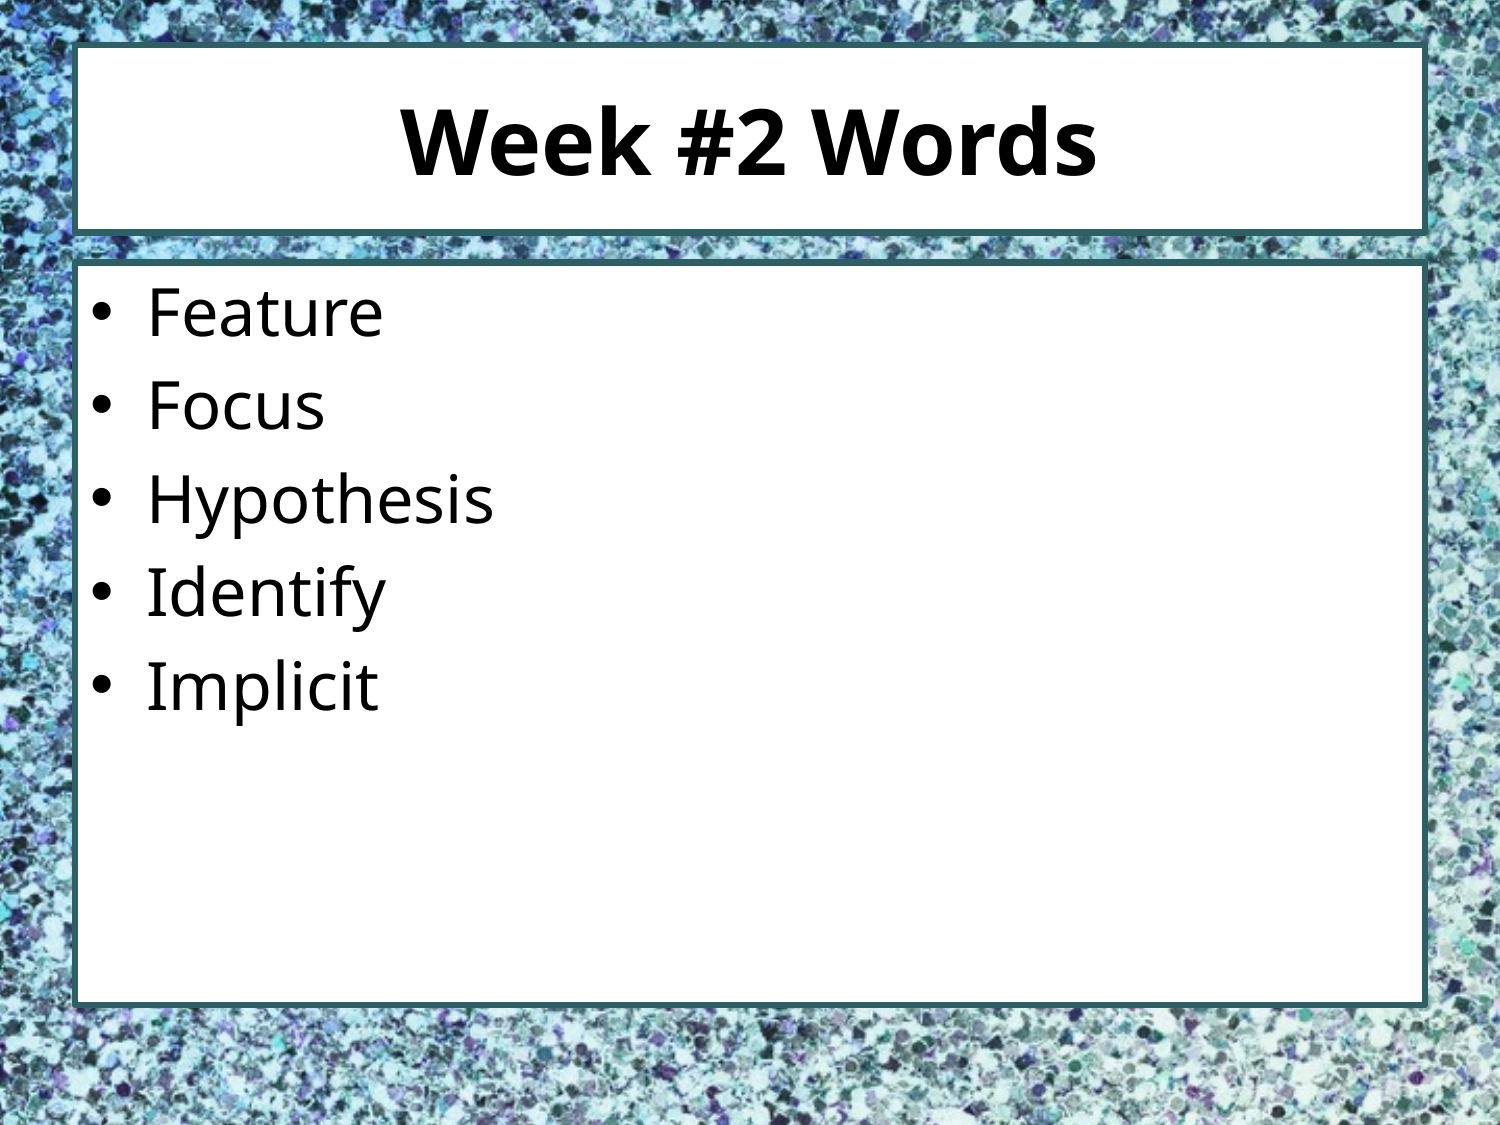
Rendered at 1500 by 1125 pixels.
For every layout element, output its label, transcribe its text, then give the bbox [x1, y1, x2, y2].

list Feature Focus Hypothesis Identify Implicit [72, 259, 1428, 1008]
picture [0, 0, 1500, 1125]
title Week #2 Words [72, 42, 1428, 236]
